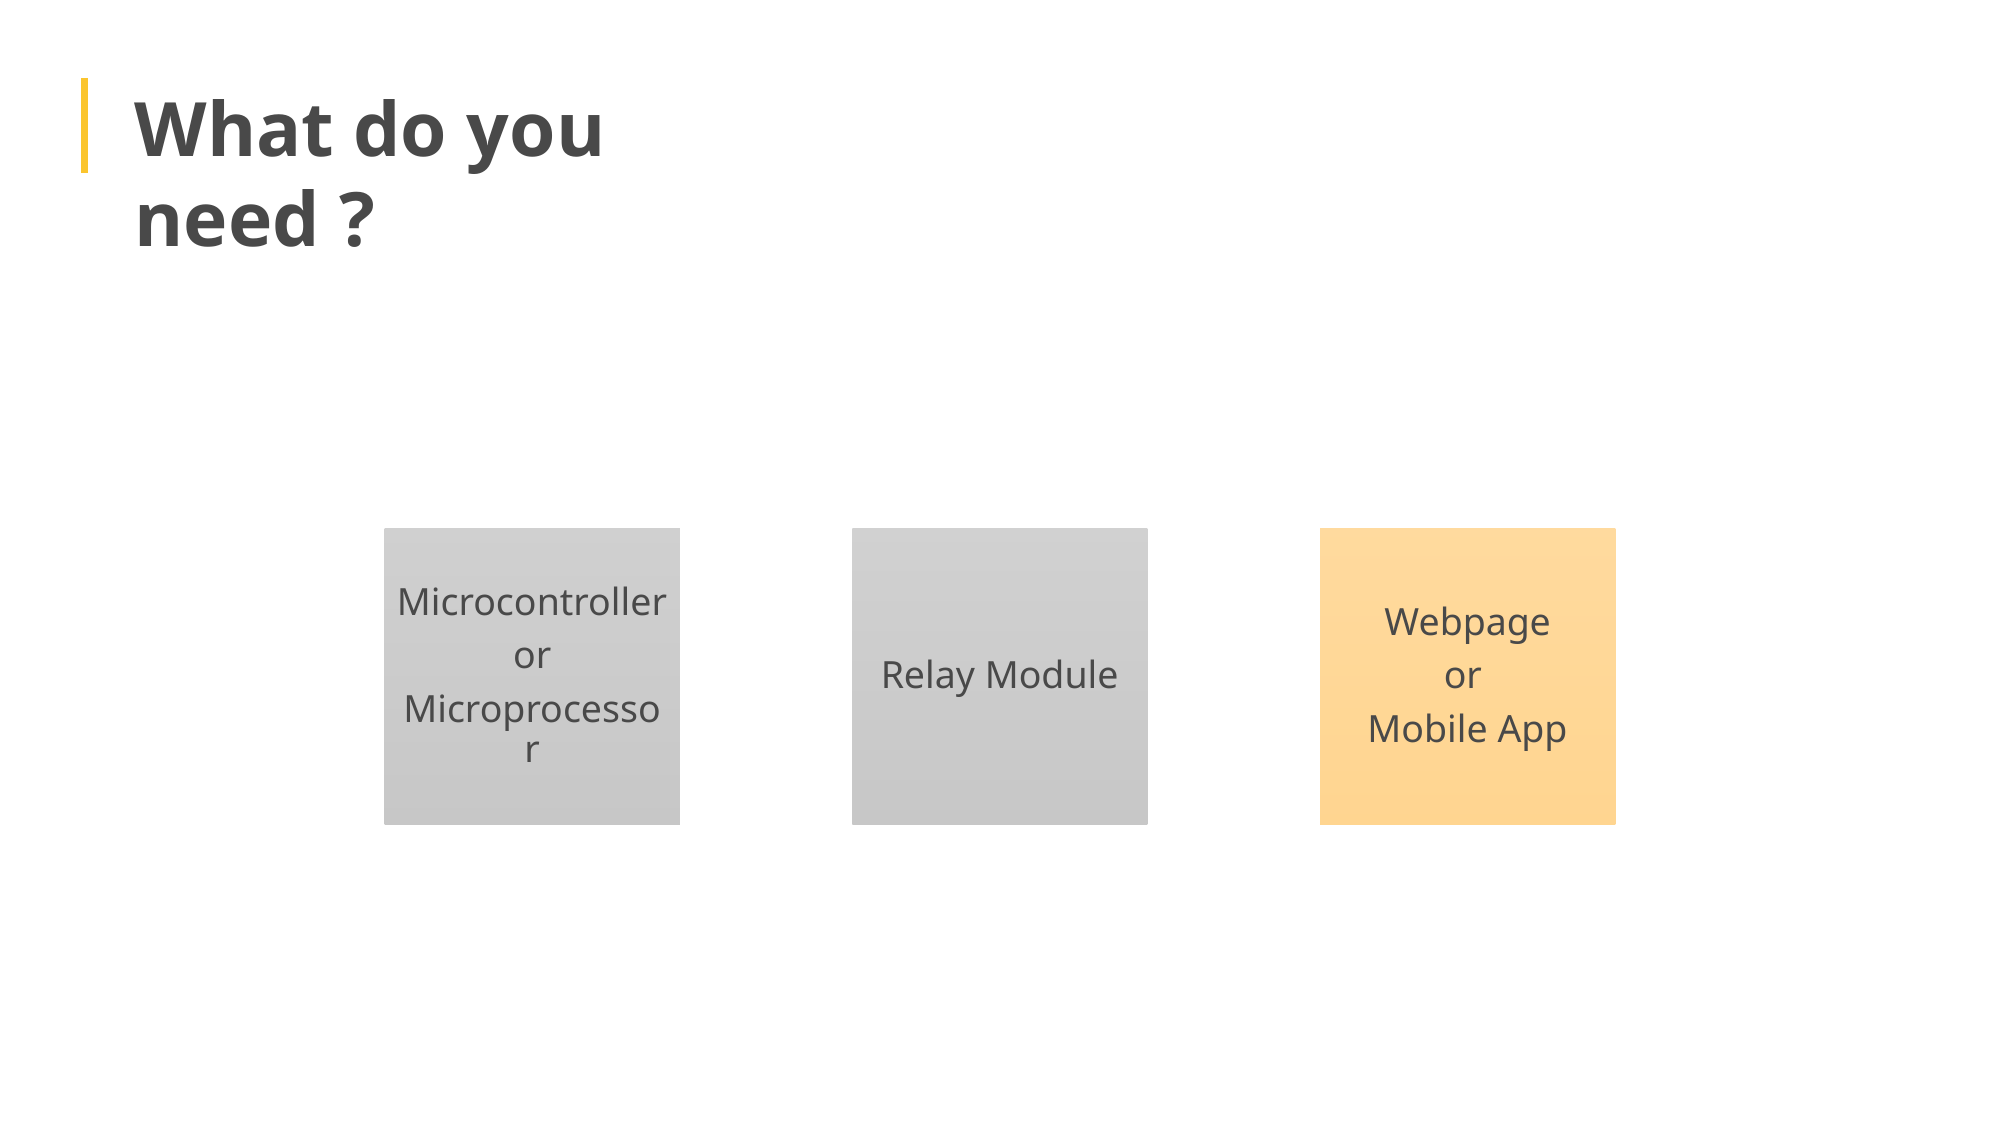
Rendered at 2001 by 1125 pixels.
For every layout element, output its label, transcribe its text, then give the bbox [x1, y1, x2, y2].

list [137, 299, 1863, 1014]
text_box What do you need ? [119, 74, 845, 270]
